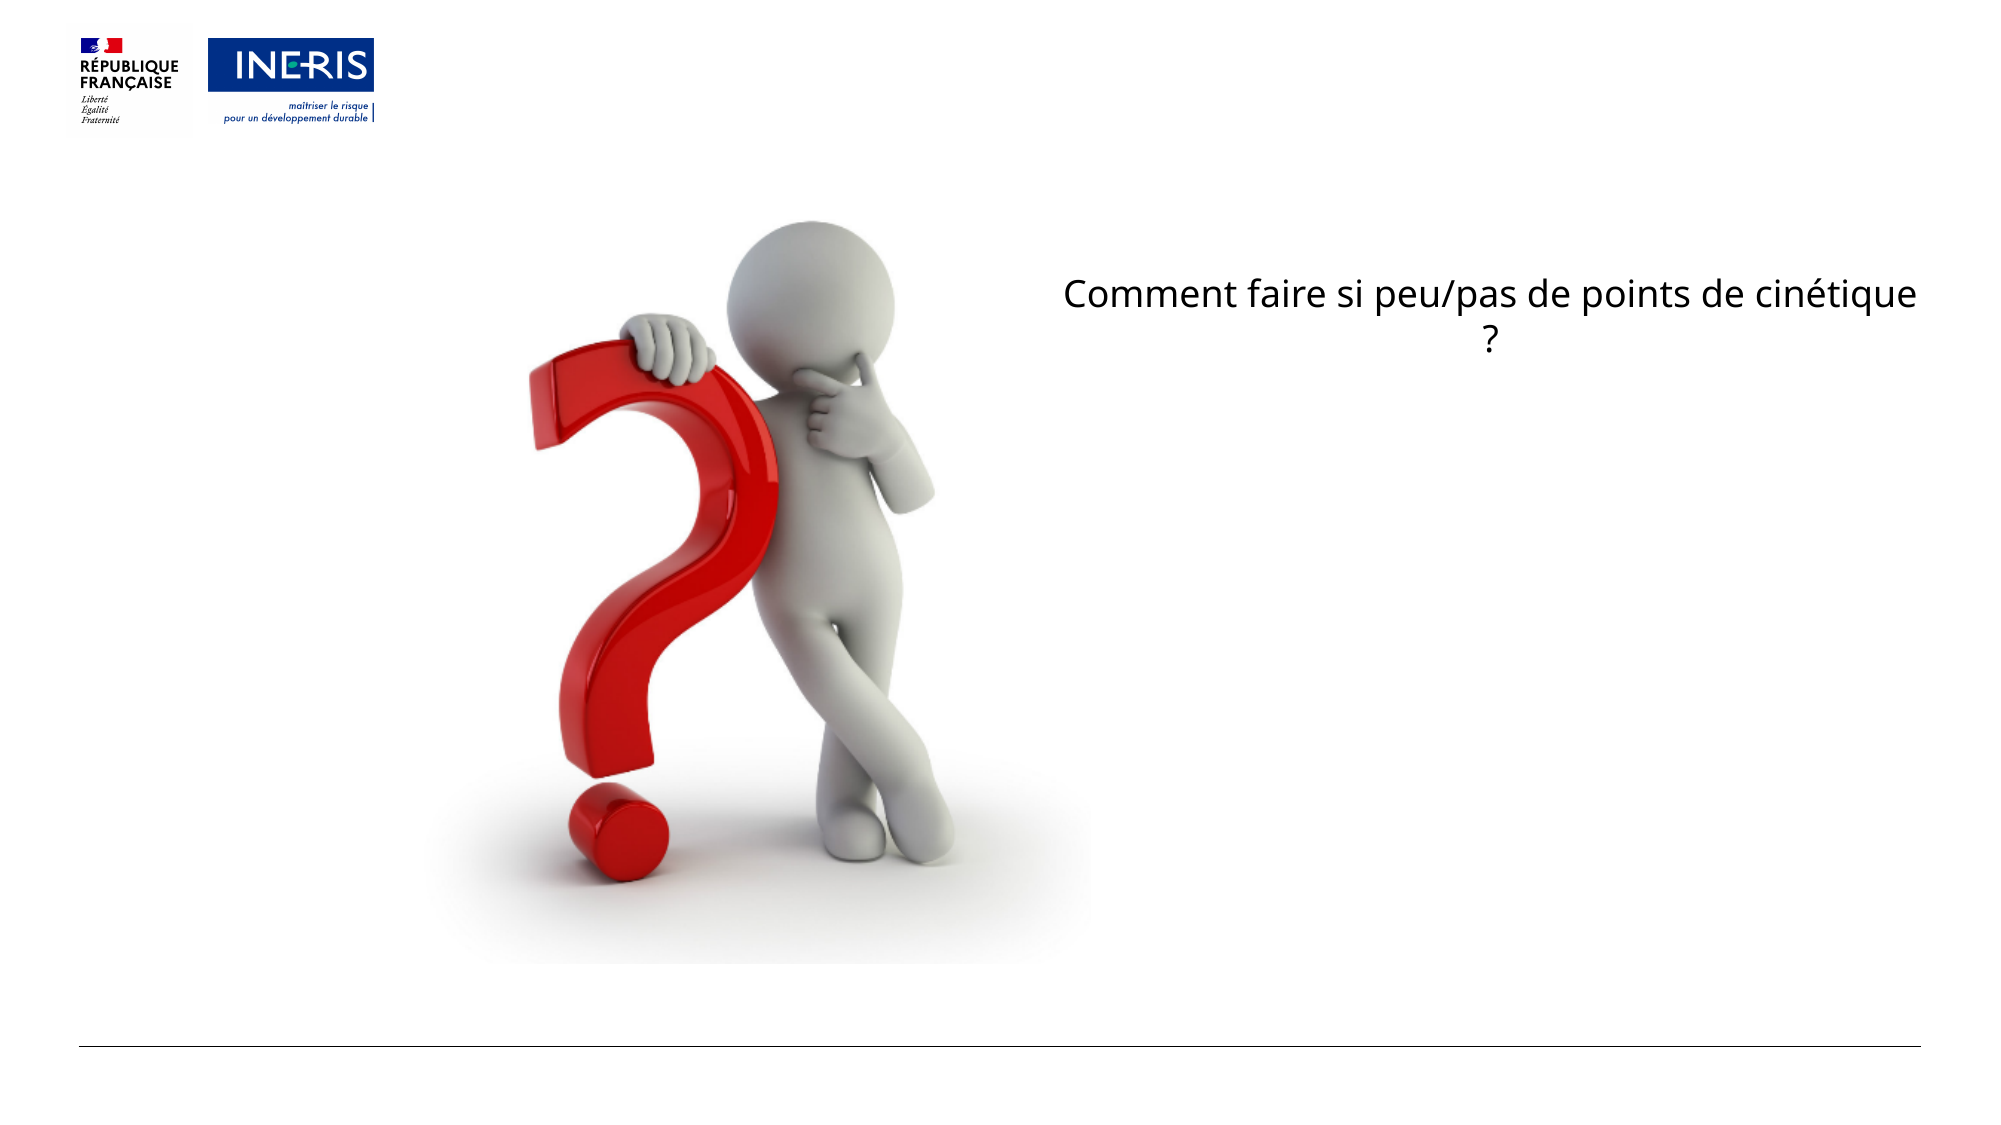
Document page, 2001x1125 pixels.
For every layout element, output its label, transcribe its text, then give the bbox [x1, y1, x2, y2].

picture [208, 38, 374, 124]
text_box Comment faire si peu/pas de points de cinétique ? [1095, 262, 1934, 367]
picture [66, 23, 193, 138]
picture [424, 178, 1091, 964]
